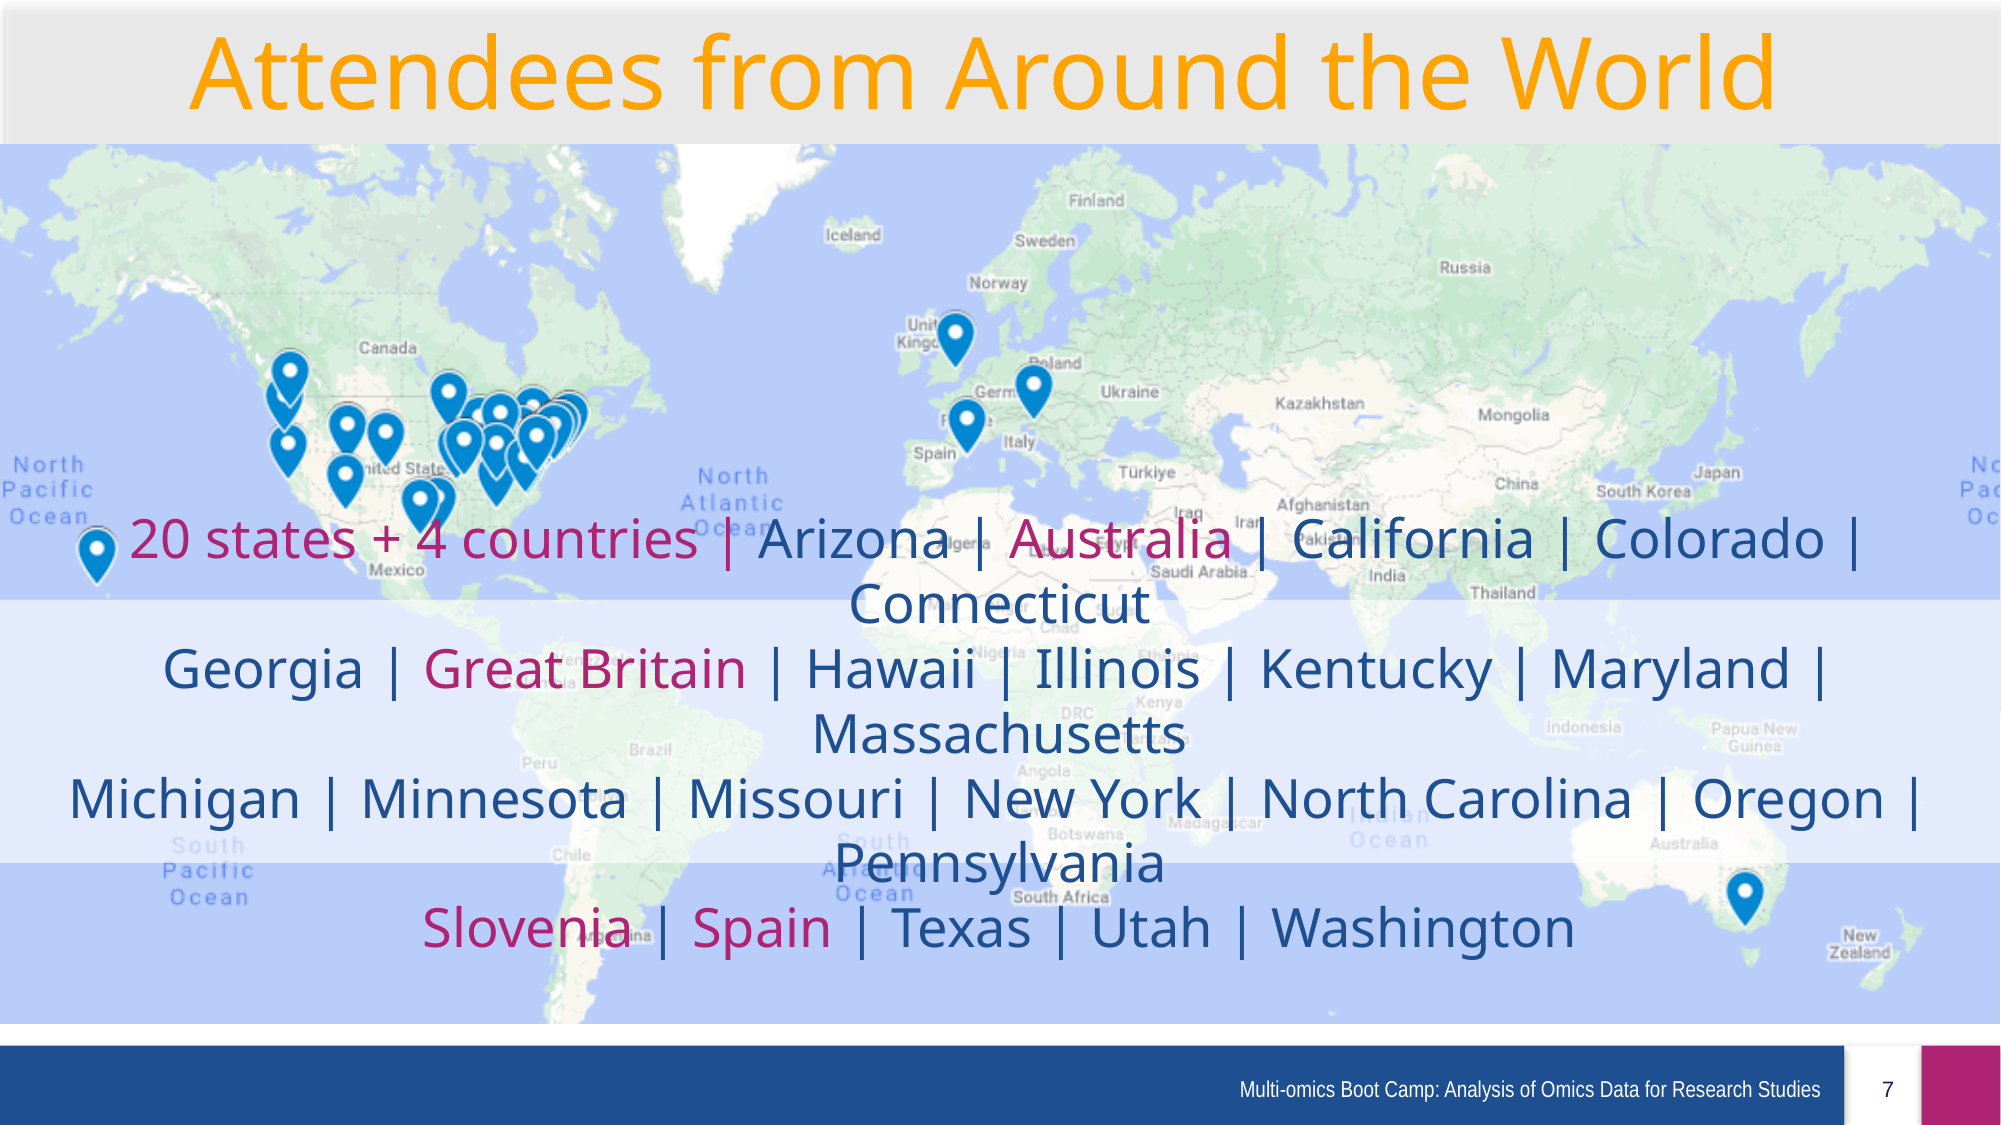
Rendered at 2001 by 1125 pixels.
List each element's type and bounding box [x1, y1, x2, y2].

text_box [0, 1, 2000, 1024]
